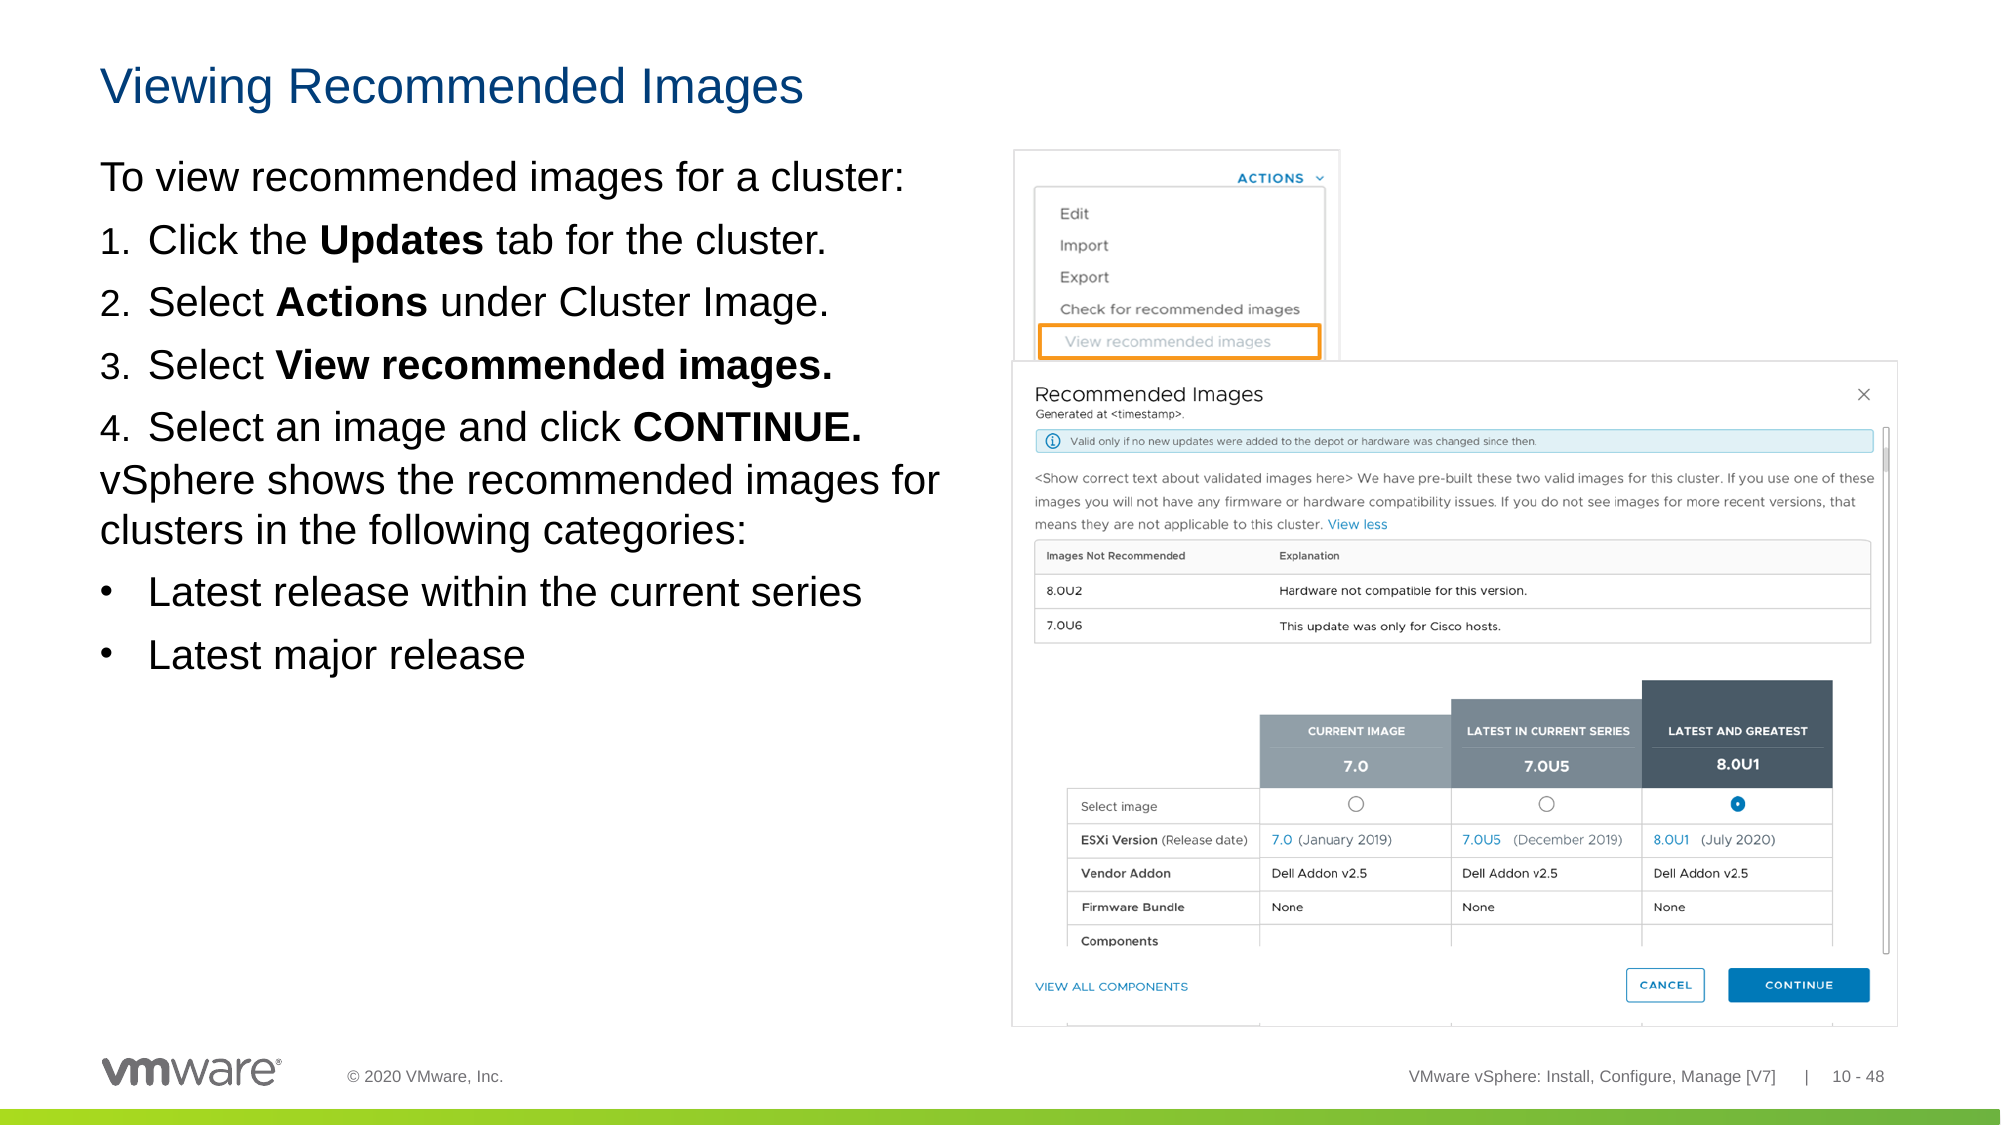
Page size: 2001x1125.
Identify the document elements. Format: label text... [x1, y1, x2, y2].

title Viewing Recommended Images [99, 54, 1900, 113]
footer VMware vSphere: Install, Configure, Manage [V7] | 10 - 48 [545, 1060, 1900, 1110]
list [1011, 149, 1898, 1028]
list To view recommended images for a cluster: Click the Updates tab for the cluster. Select Actions under Cluster Image. Select View recommended images. Select an image and click CONTINUE. vSphere shows the recommended images for clusters in the following categories: Latest release within the current series Latest major release [99, 149, 986, 1047]
